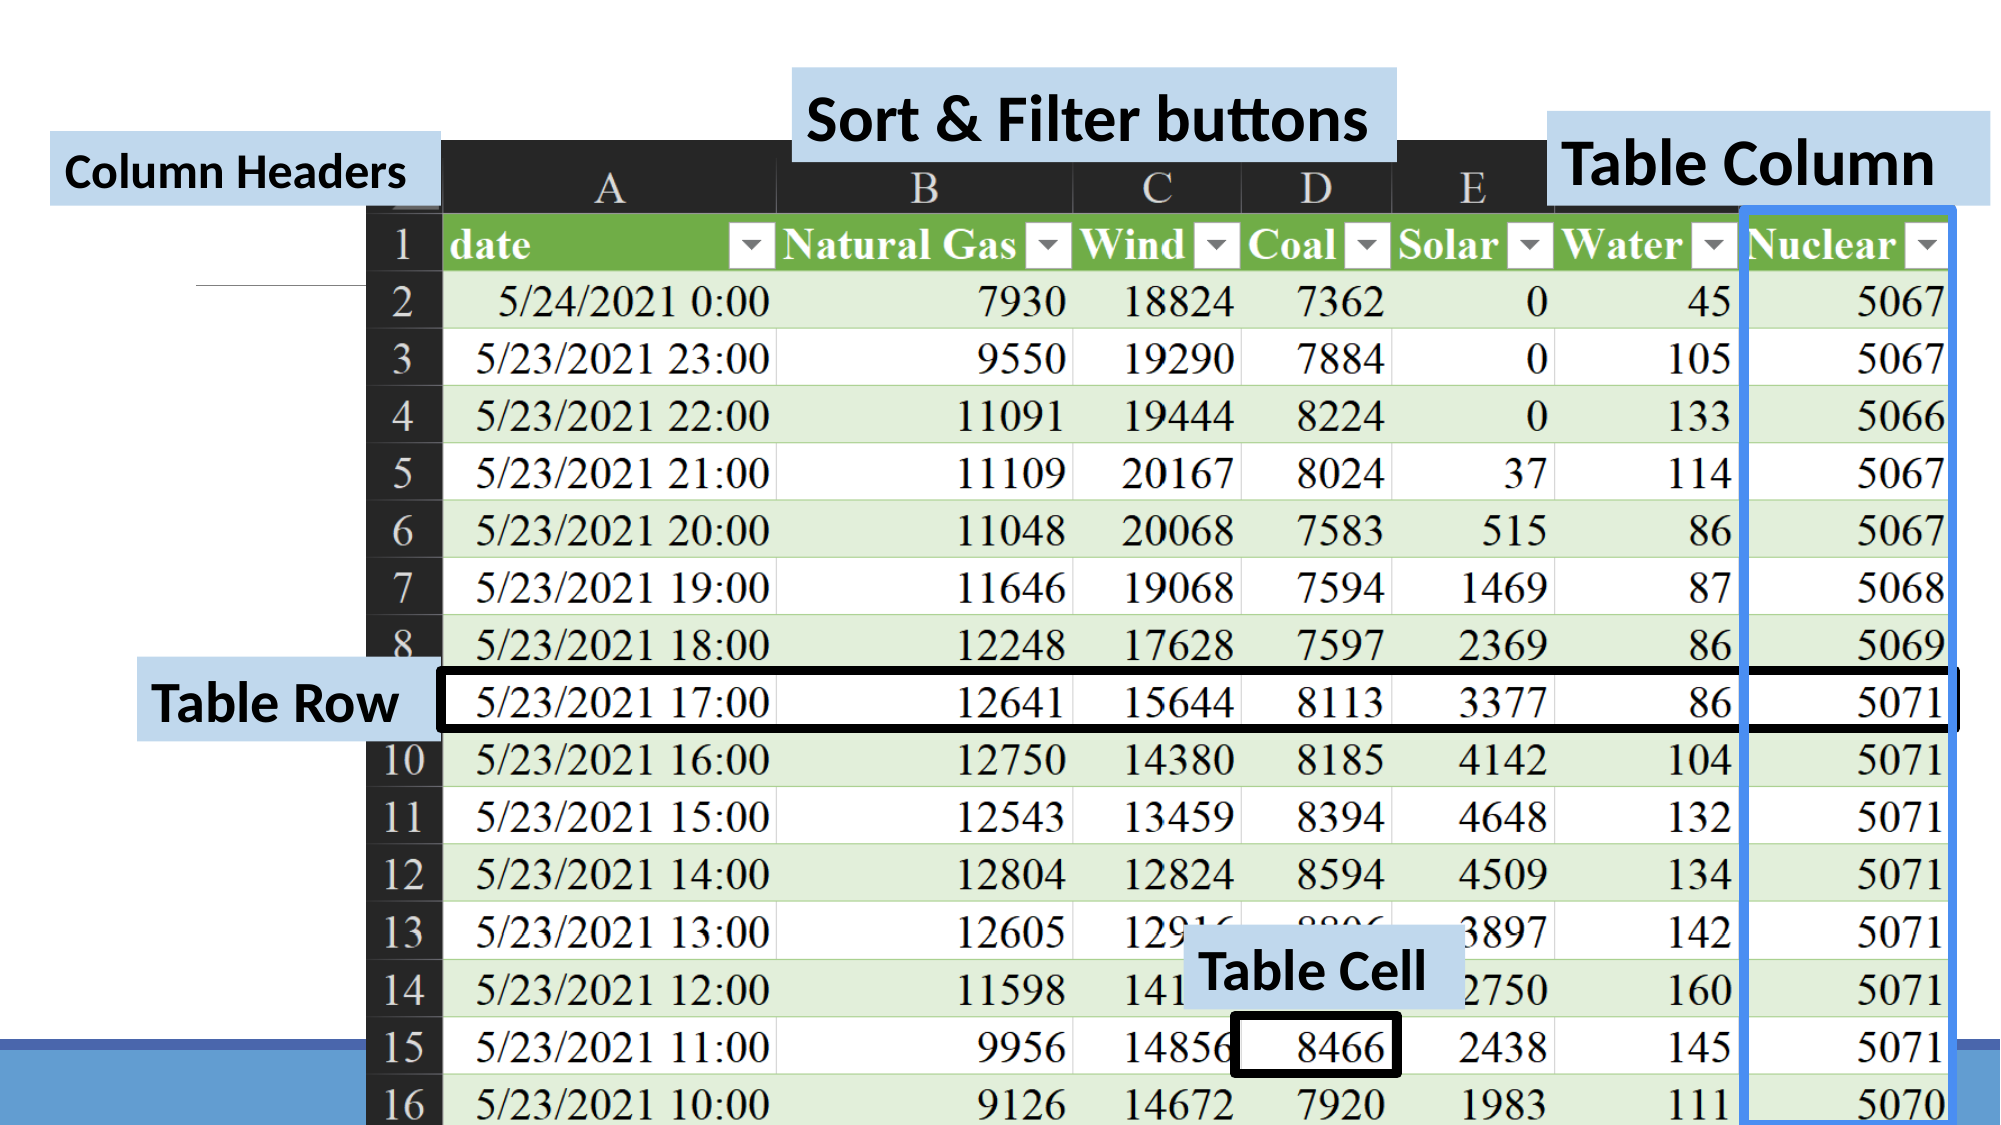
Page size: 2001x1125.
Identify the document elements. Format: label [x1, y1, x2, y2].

text_box [49, 66, 1991, 1125]
